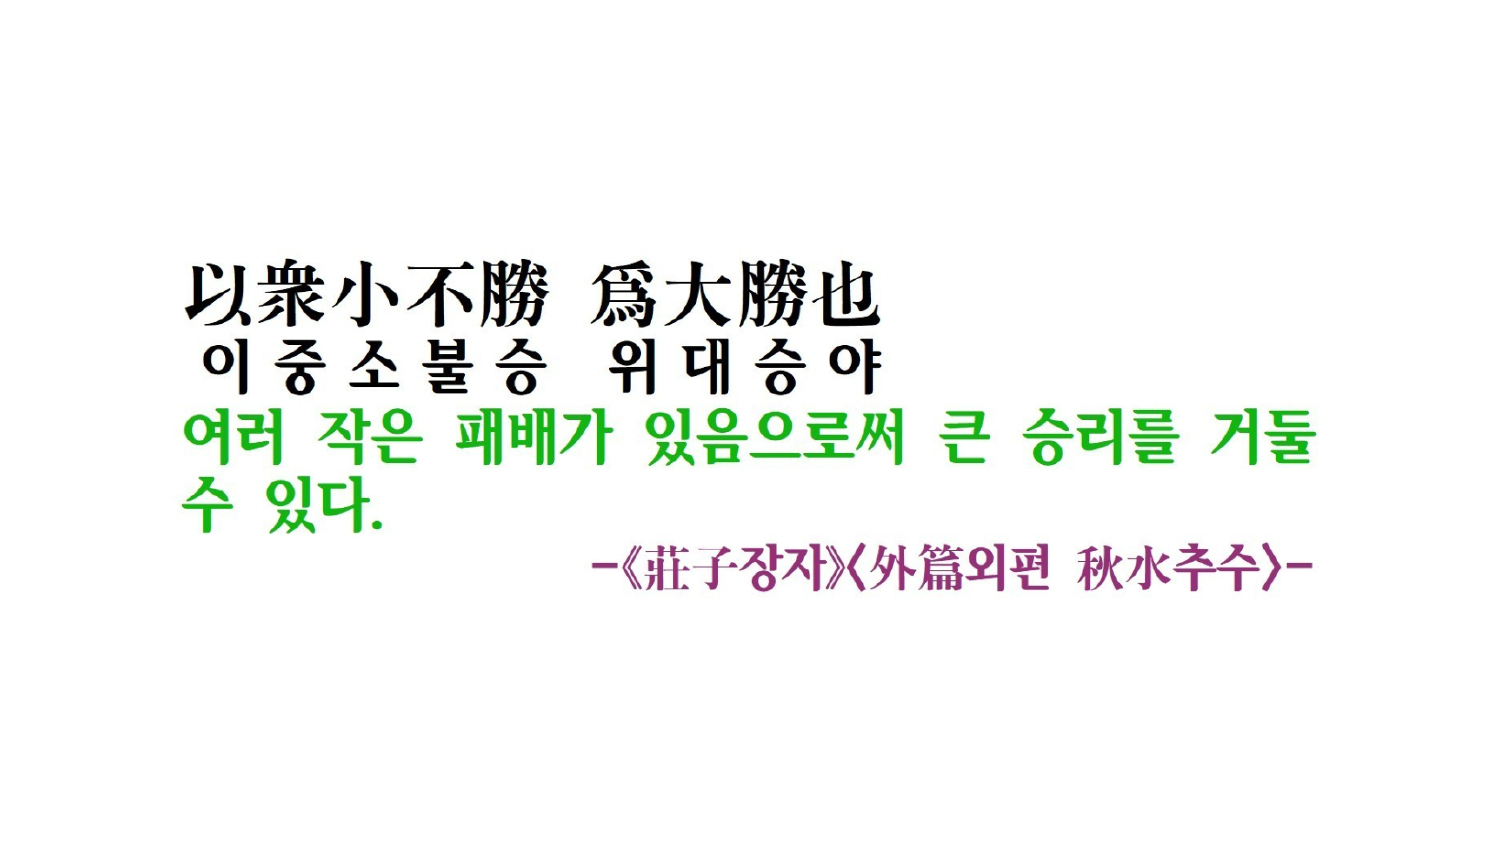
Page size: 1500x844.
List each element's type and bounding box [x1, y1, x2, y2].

picture [163, 237, 1337, 610]
